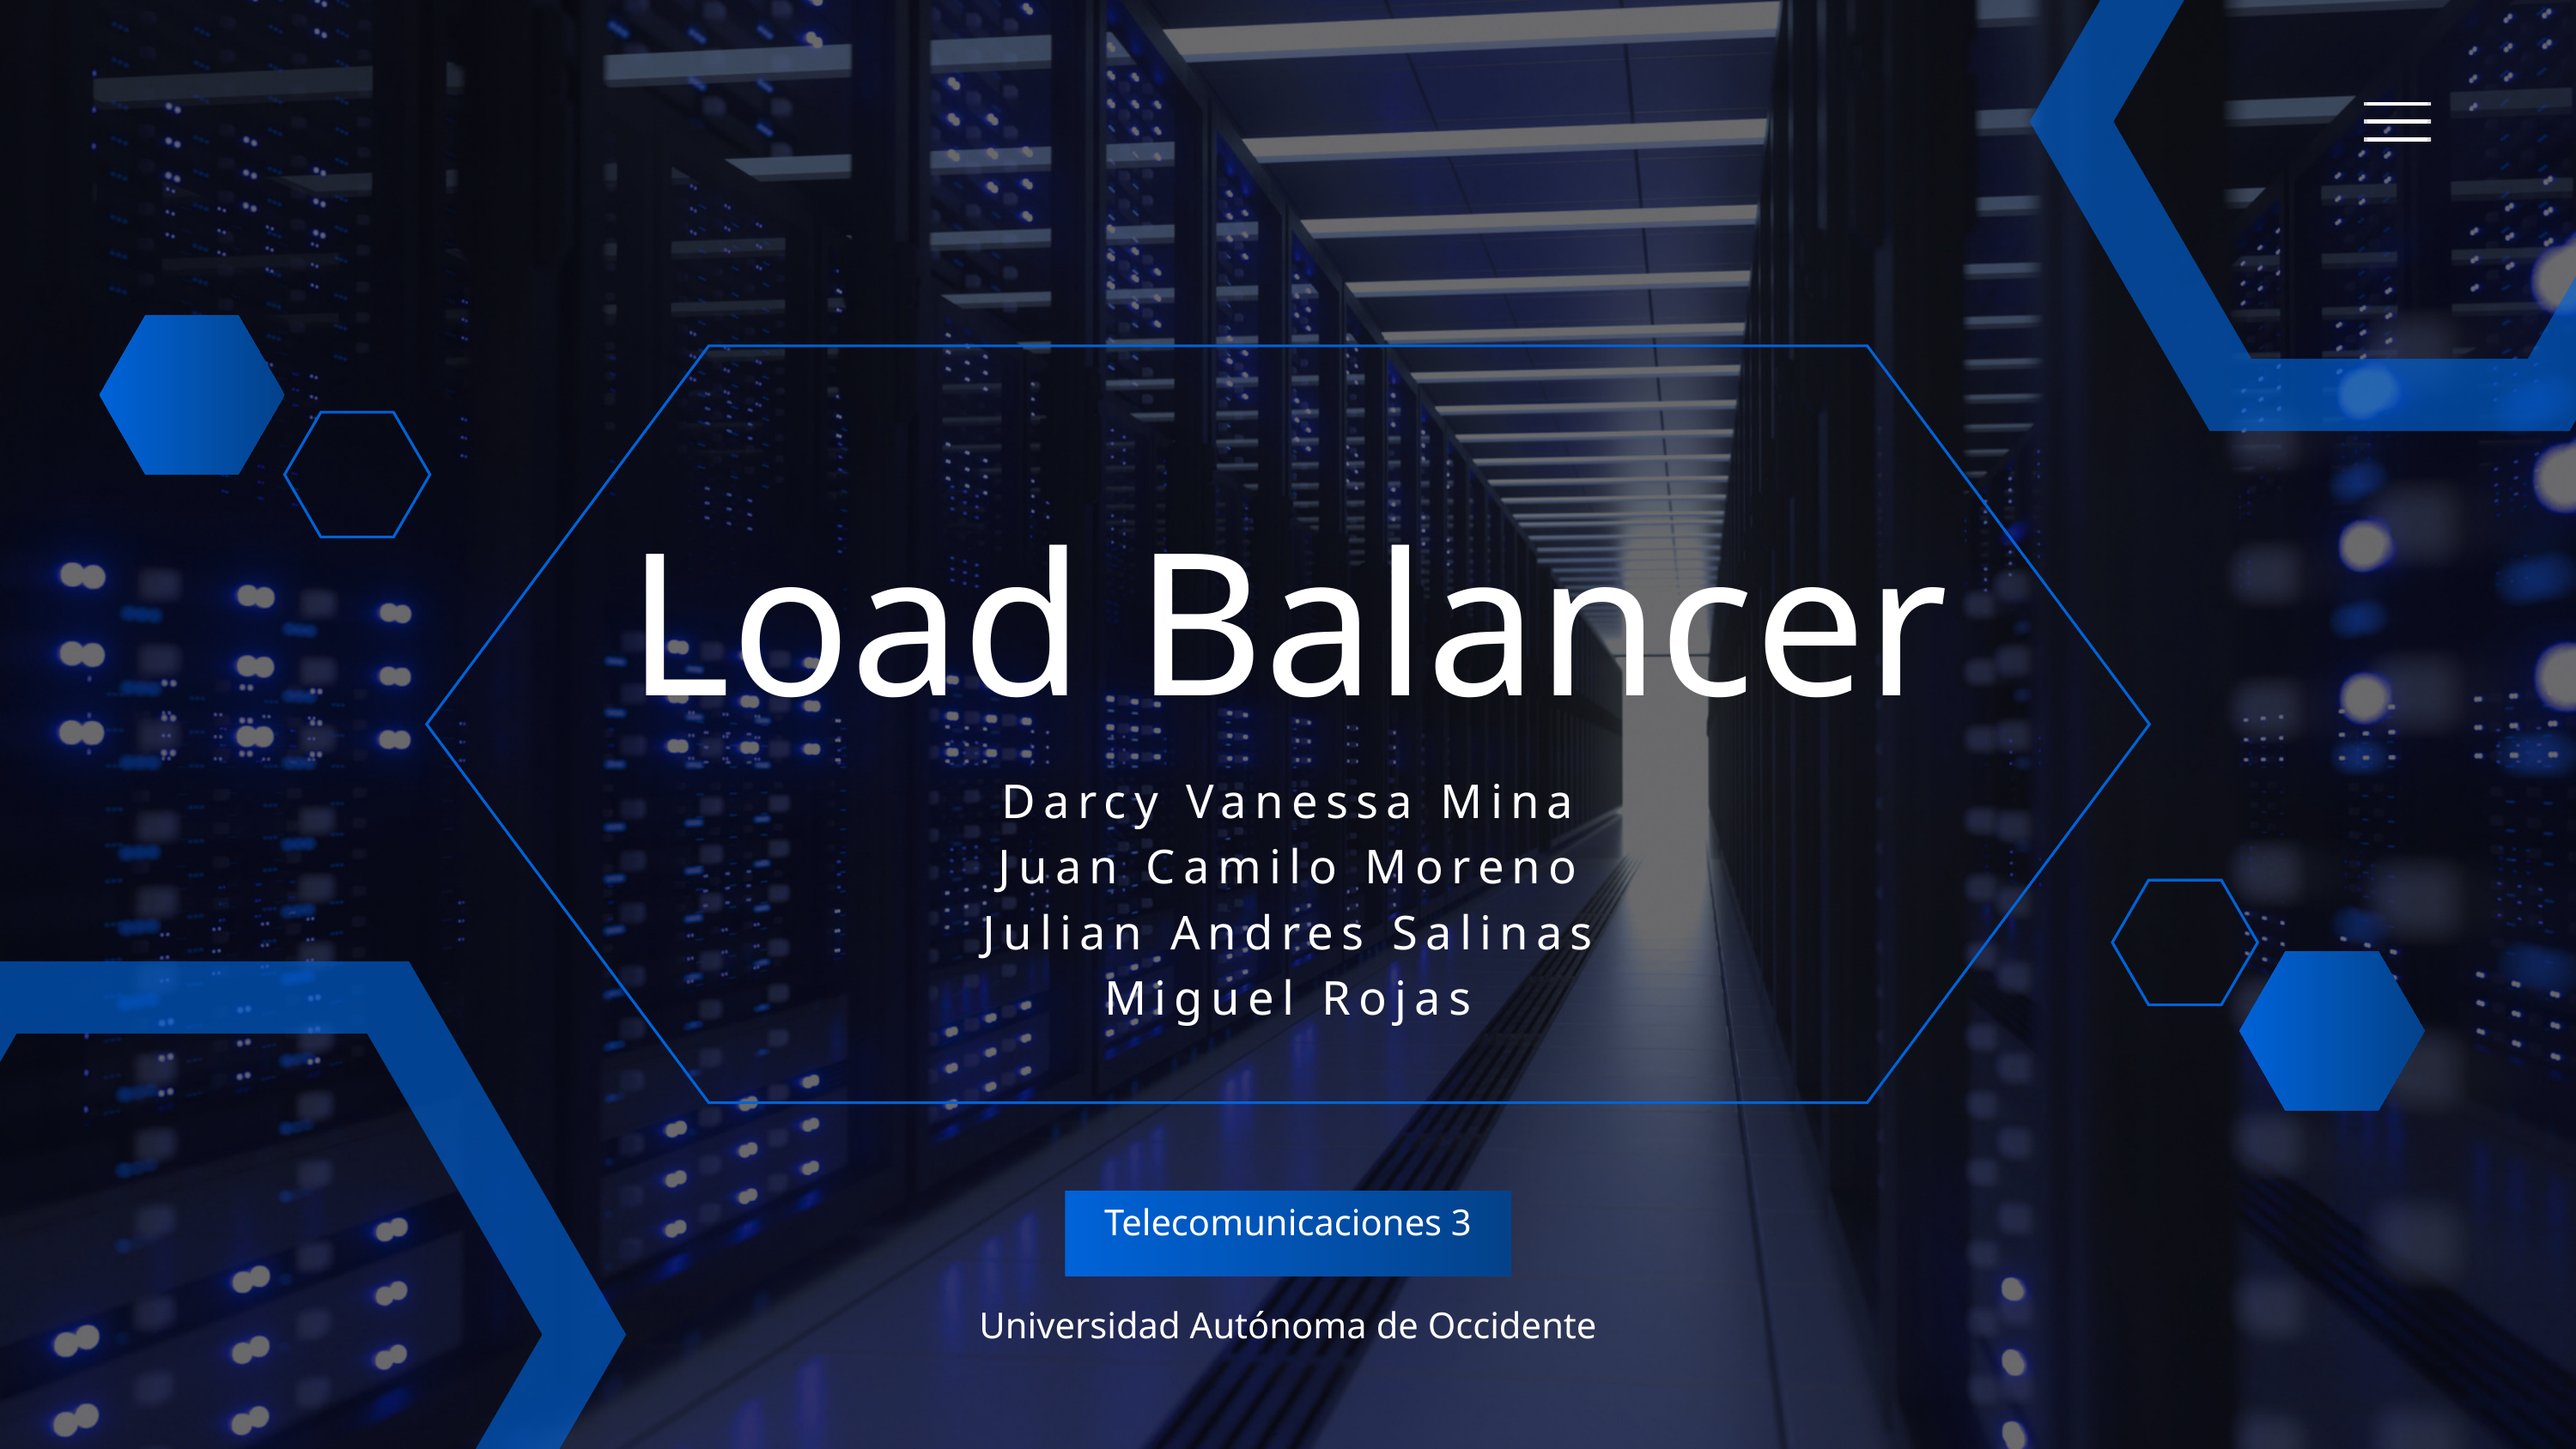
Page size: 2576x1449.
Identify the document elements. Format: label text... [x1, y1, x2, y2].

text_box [2239, 950, 2425, 1111]
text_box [2071, 0, 2576, 396]
text_box [588, 403, 2576, 1449]
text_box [426, 345, 2150, 1103]
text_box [284, 411, 430, 537]
text_box [0, 0, 2067, 979]
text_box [99, 314, 285, 476]
text_box Universidad Autónoma de Occidente [942, 1295, 1634, 1346]
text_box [0, 997, 585, 1449]
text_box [2111, 879, 2258, 1005]
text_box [1065, 1190, 1511, 1277]
